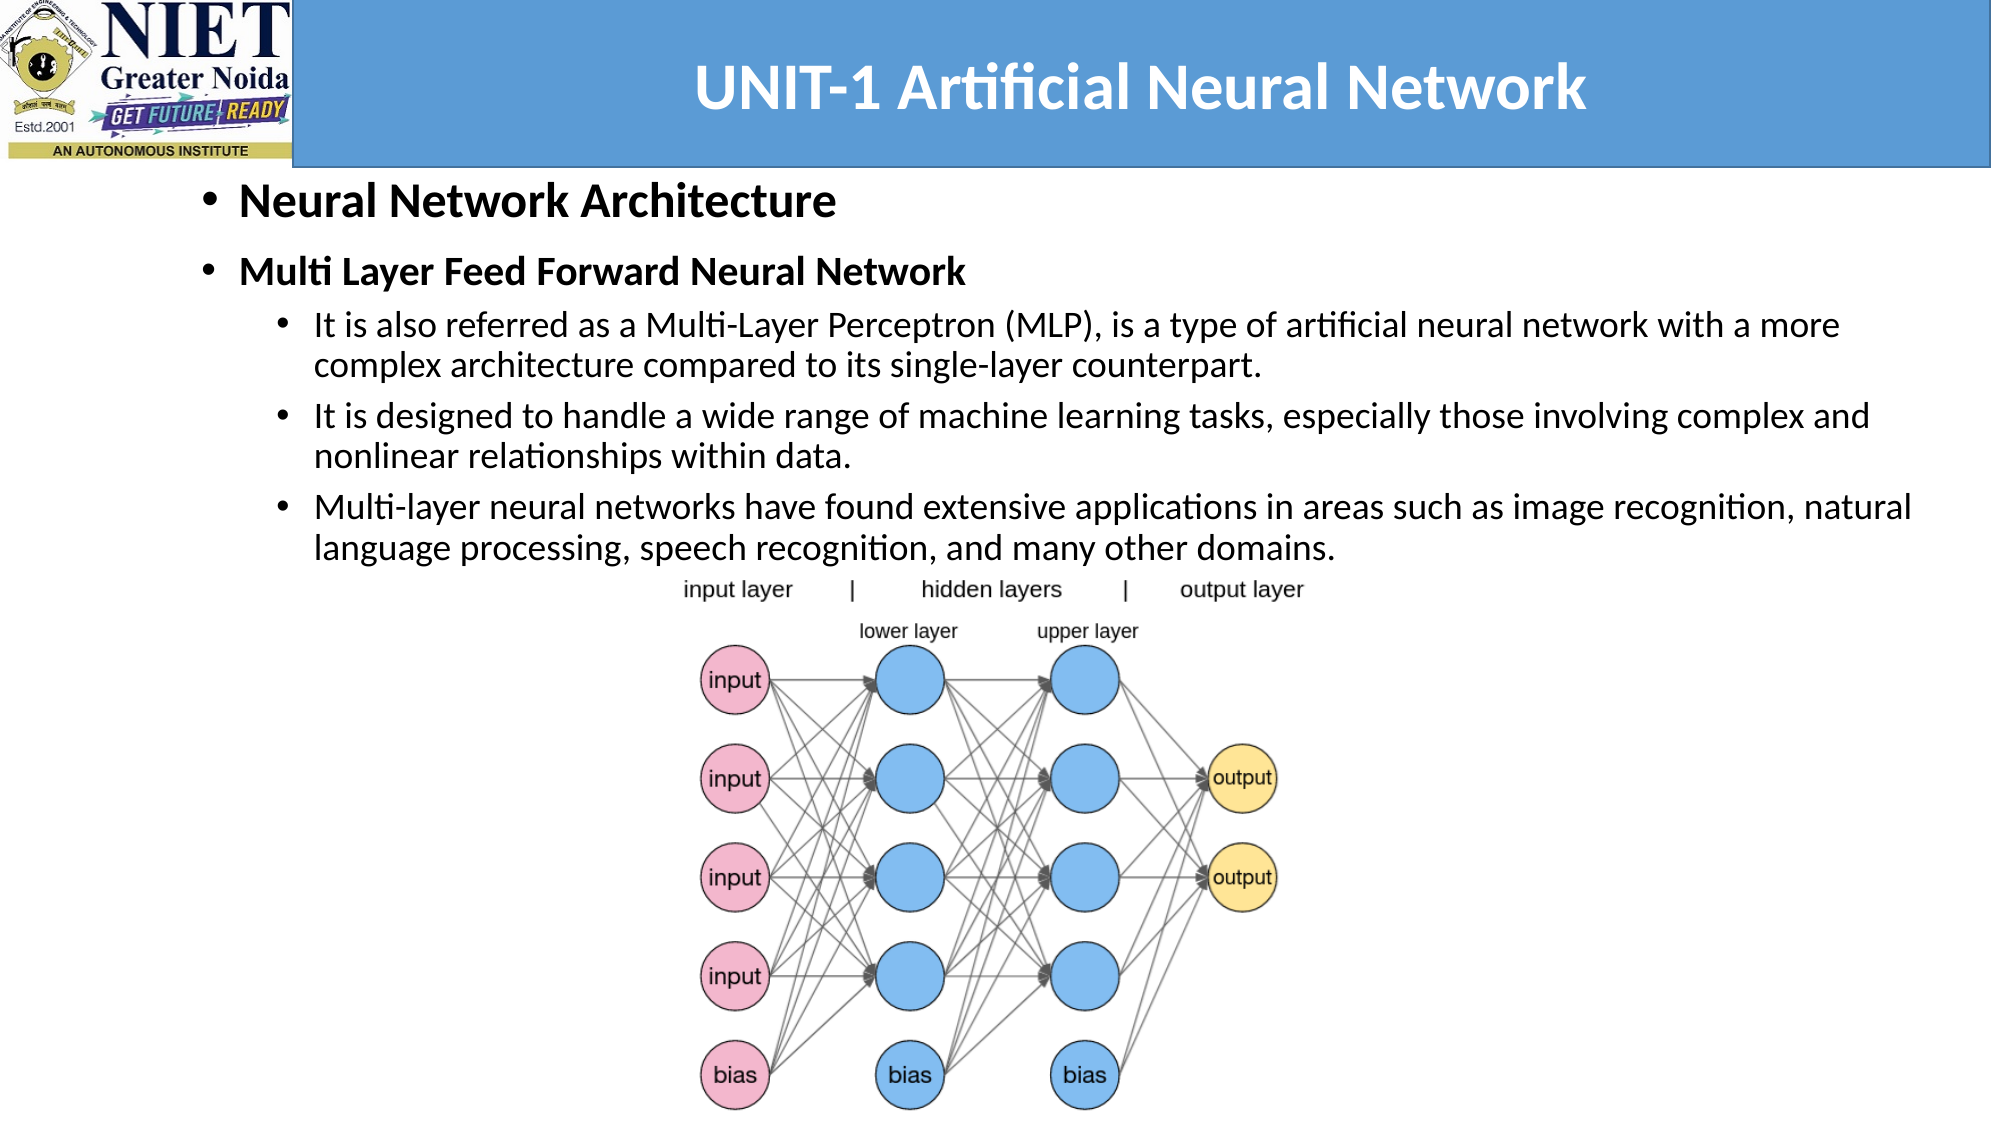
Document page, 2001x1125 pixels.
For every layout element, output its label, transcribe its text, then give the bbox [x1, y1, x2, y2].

picture [670, 531, 1309, 1125]
picture [0, 0, 293, 163]
text_box UNIT-1 Artificial Neural Network [292, 0, 1991, 168]
list Neural Network Architecture Multi Layer Feed Forward Neural Network It is also referred as a Multi-Layer Perceptron (MLP), is a type of artificial neural network with a more complex architecture compared to its single-layer counterpart. It is designed to handle a wide range of machine learning tasks, especially those involving complex and nonlinear relationships within data. Multi-layer neural networks have found extensive applications in areas such as image recognition, natural language processing, speech recognition, and many other domains. [186, 167, 1991, 1043]
